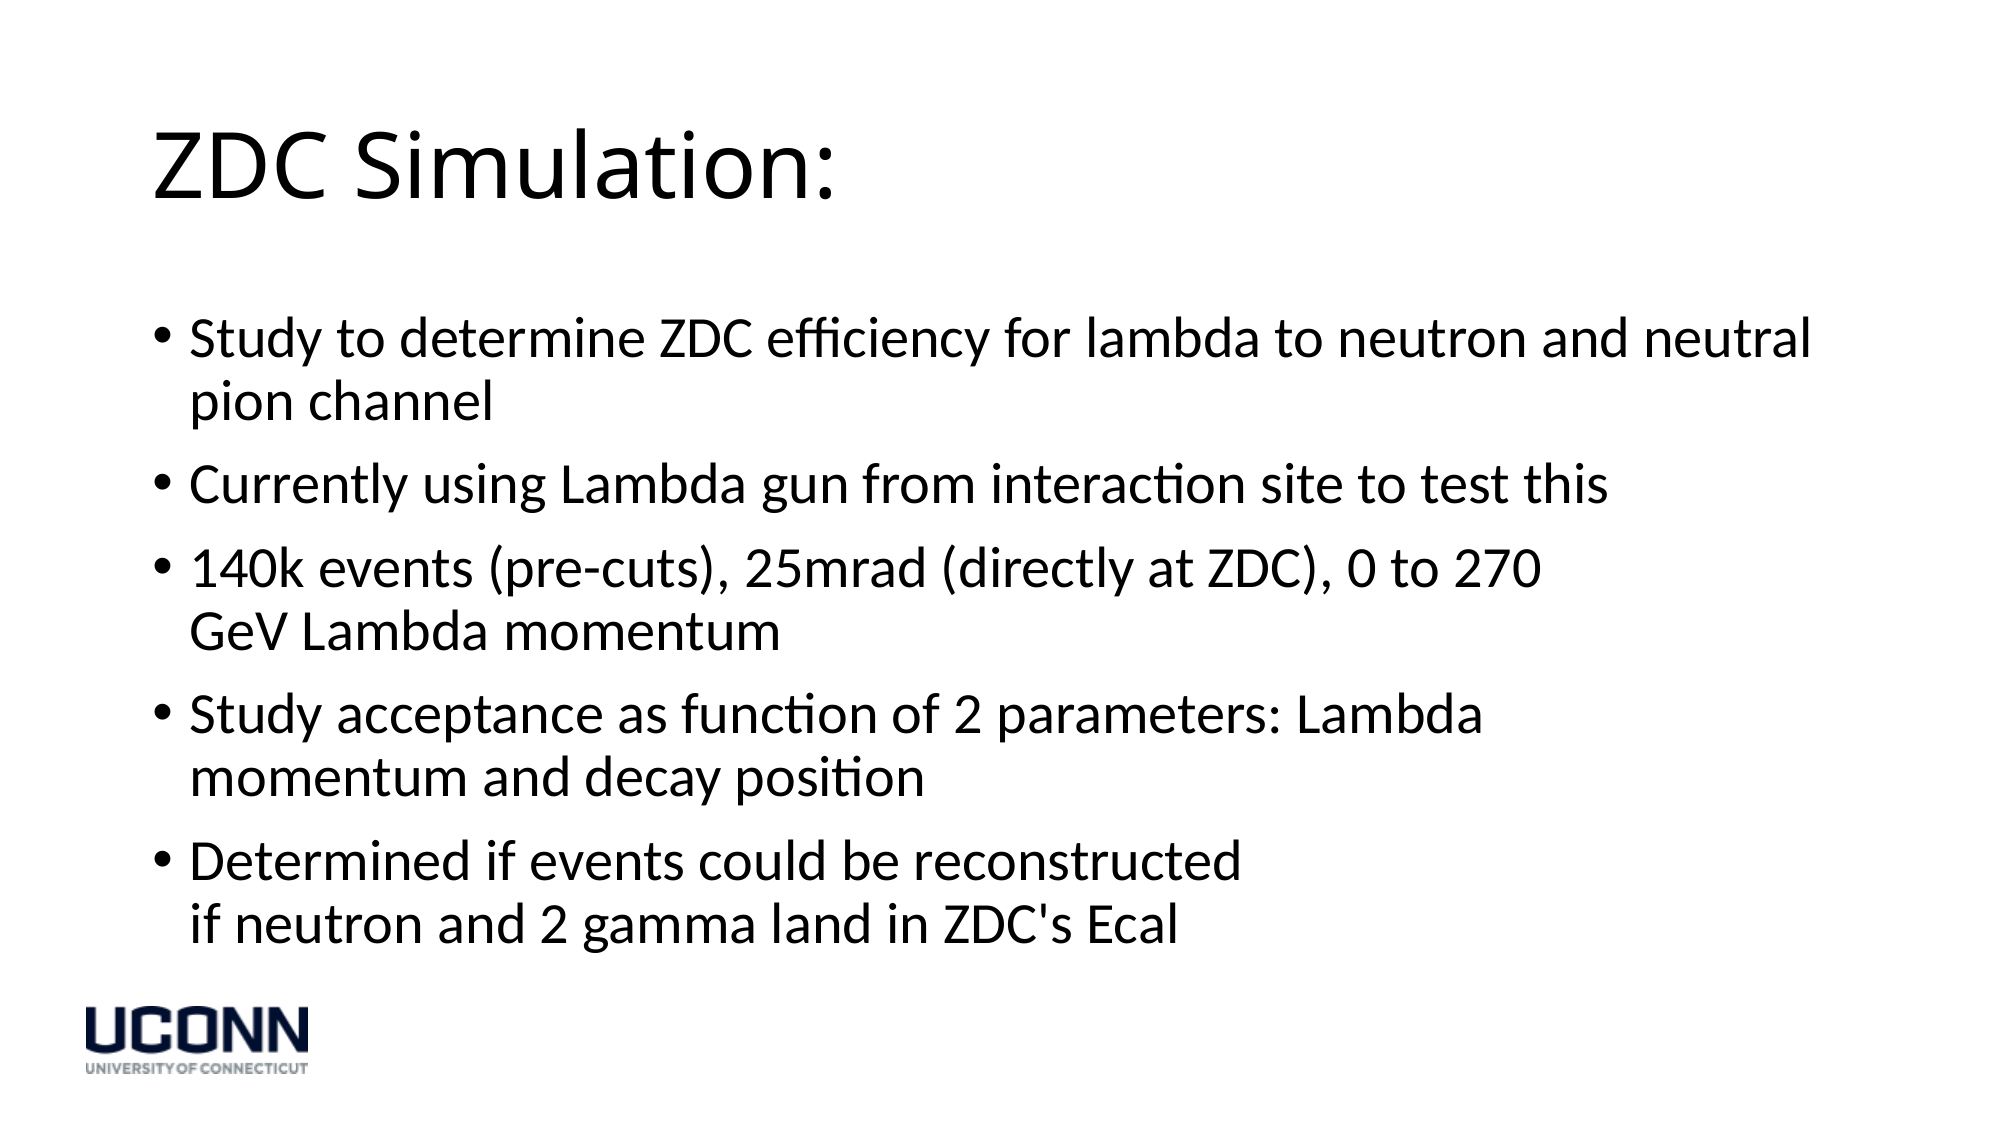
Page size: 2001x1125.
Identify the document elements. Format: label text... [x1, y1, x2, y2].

picture [86, 1006, 308, 1074]
list Study to determine ZDC efficiency for lambda to neutron and neutral pion channel Currently using Lambda gun from interaction site to test this 140k events (pre-cuts), 25mrad (directly at ZDC), 0 to 270 GeV Lambda momentum Study acceptance as function of 2 parameters: Lambda momentum and decay position Determined if events could be reconstructed if neutron and 2 gamma land in ZDC's Ecal [137, 299, 1863, 1014]
title ZDC Simulation: [137, 59, 1863, 278]
